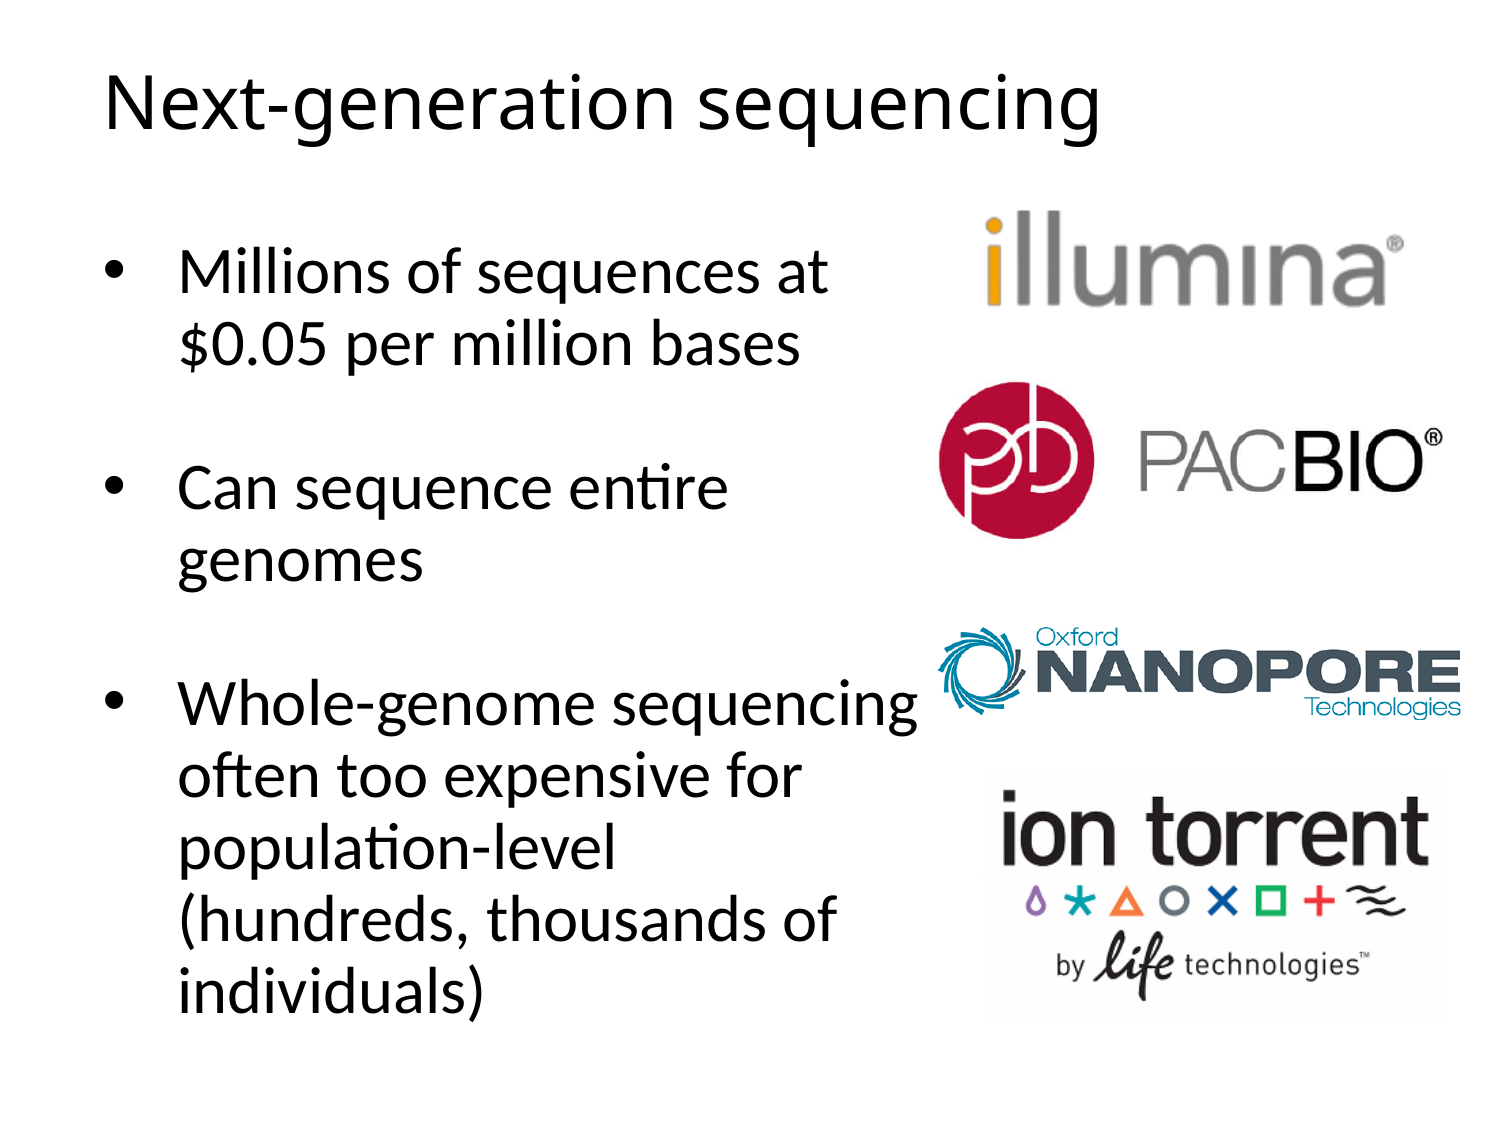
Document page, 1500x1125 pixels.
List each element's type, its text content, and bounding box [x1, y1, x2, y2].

picture [951, 180, 1425, 355]
title Next-generation sequencing [87, 27, 1382, 184]
picture [983, 767, 1445, 1020]
text_box Millions of sequences at $0.05 per million bases Can sequence entire genomes Whole-genome sequencing often too expensive for population-level (hundreds, thousands of individuals) [87, 370, 938, 894]
picture [937, 610, 1468, 734]
picture [931, 371, 1445, 548]
